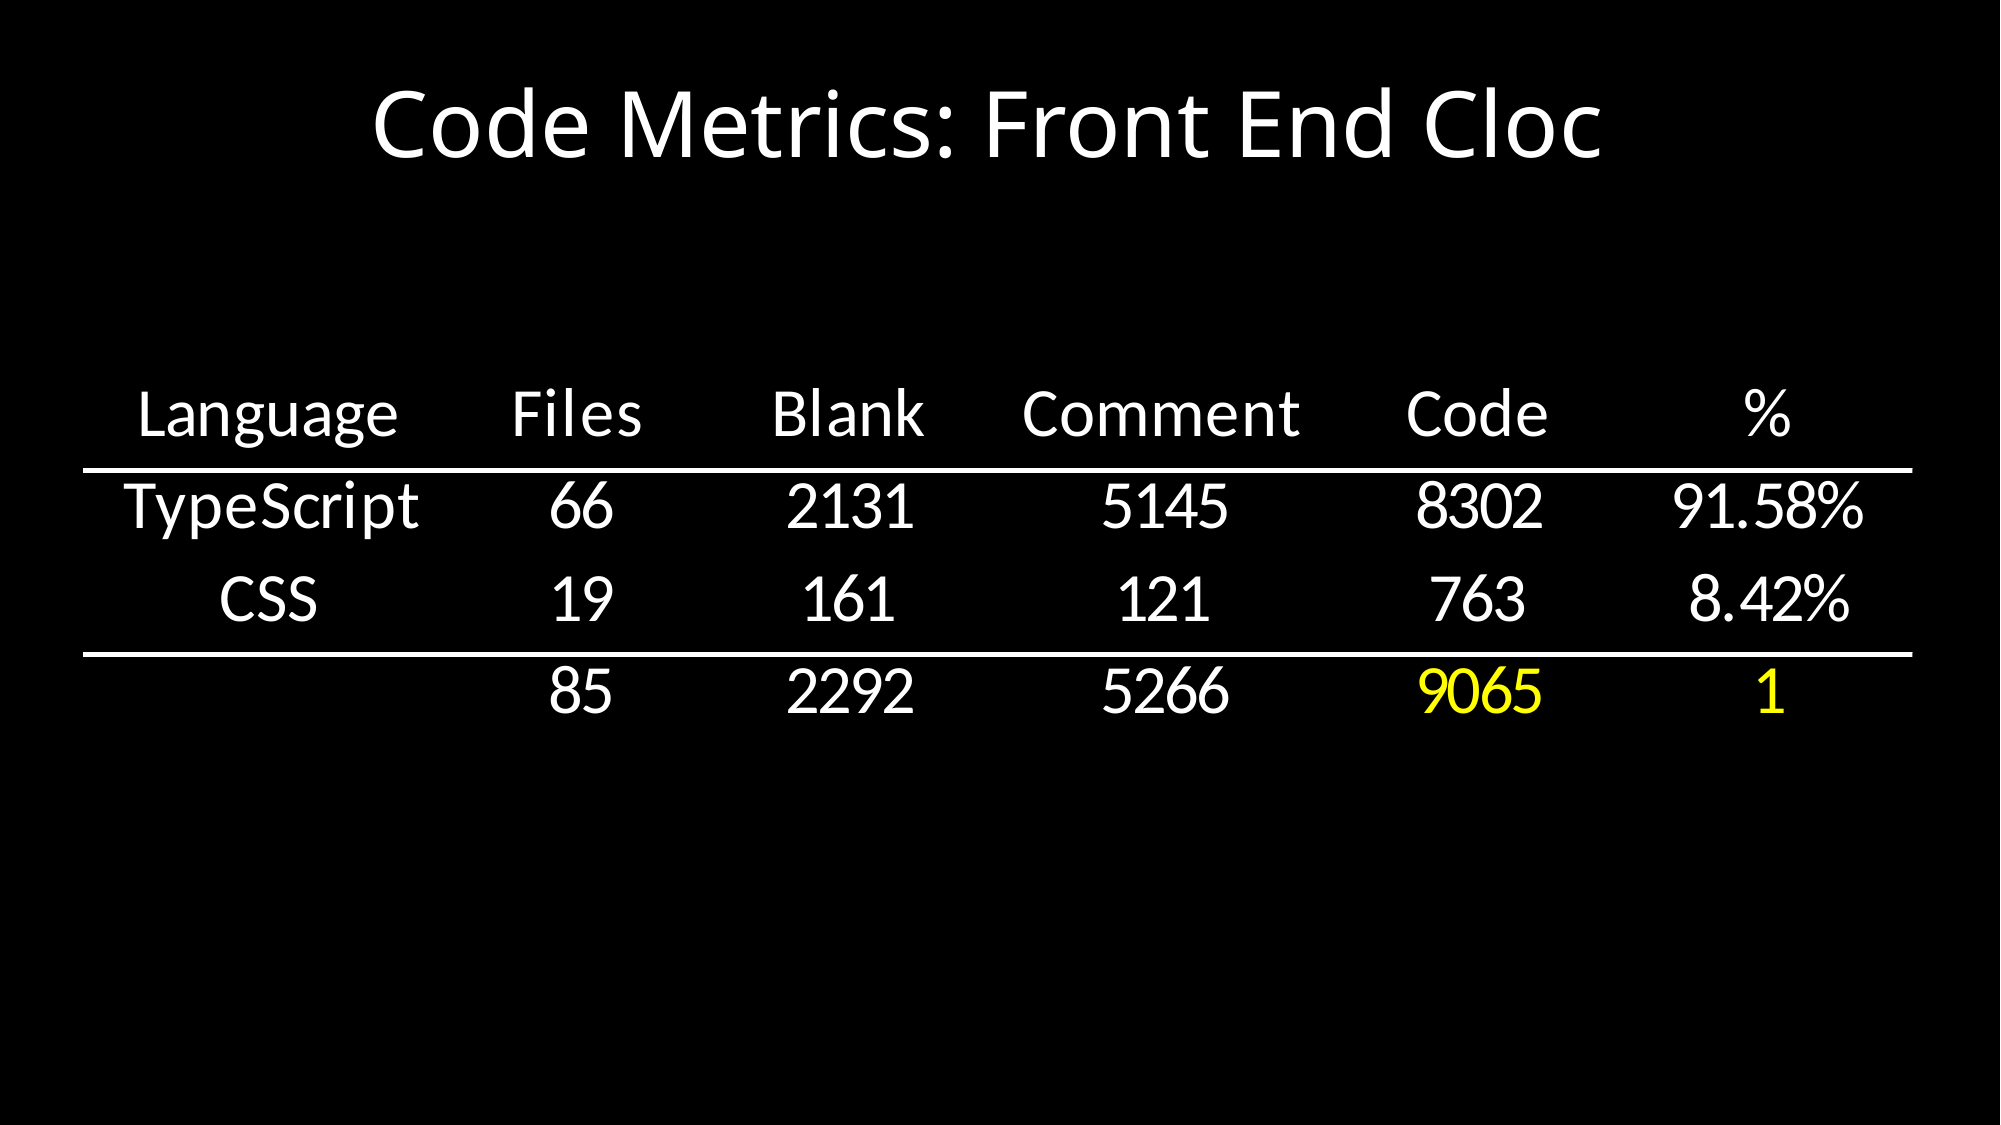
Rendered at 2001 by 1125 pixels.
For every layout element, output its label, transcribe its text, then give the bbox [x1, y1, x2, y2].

picture [82, 375, 1918, 750]
text_box Code Metrics: Front End Cloc [97, 58, 1878, 184]
